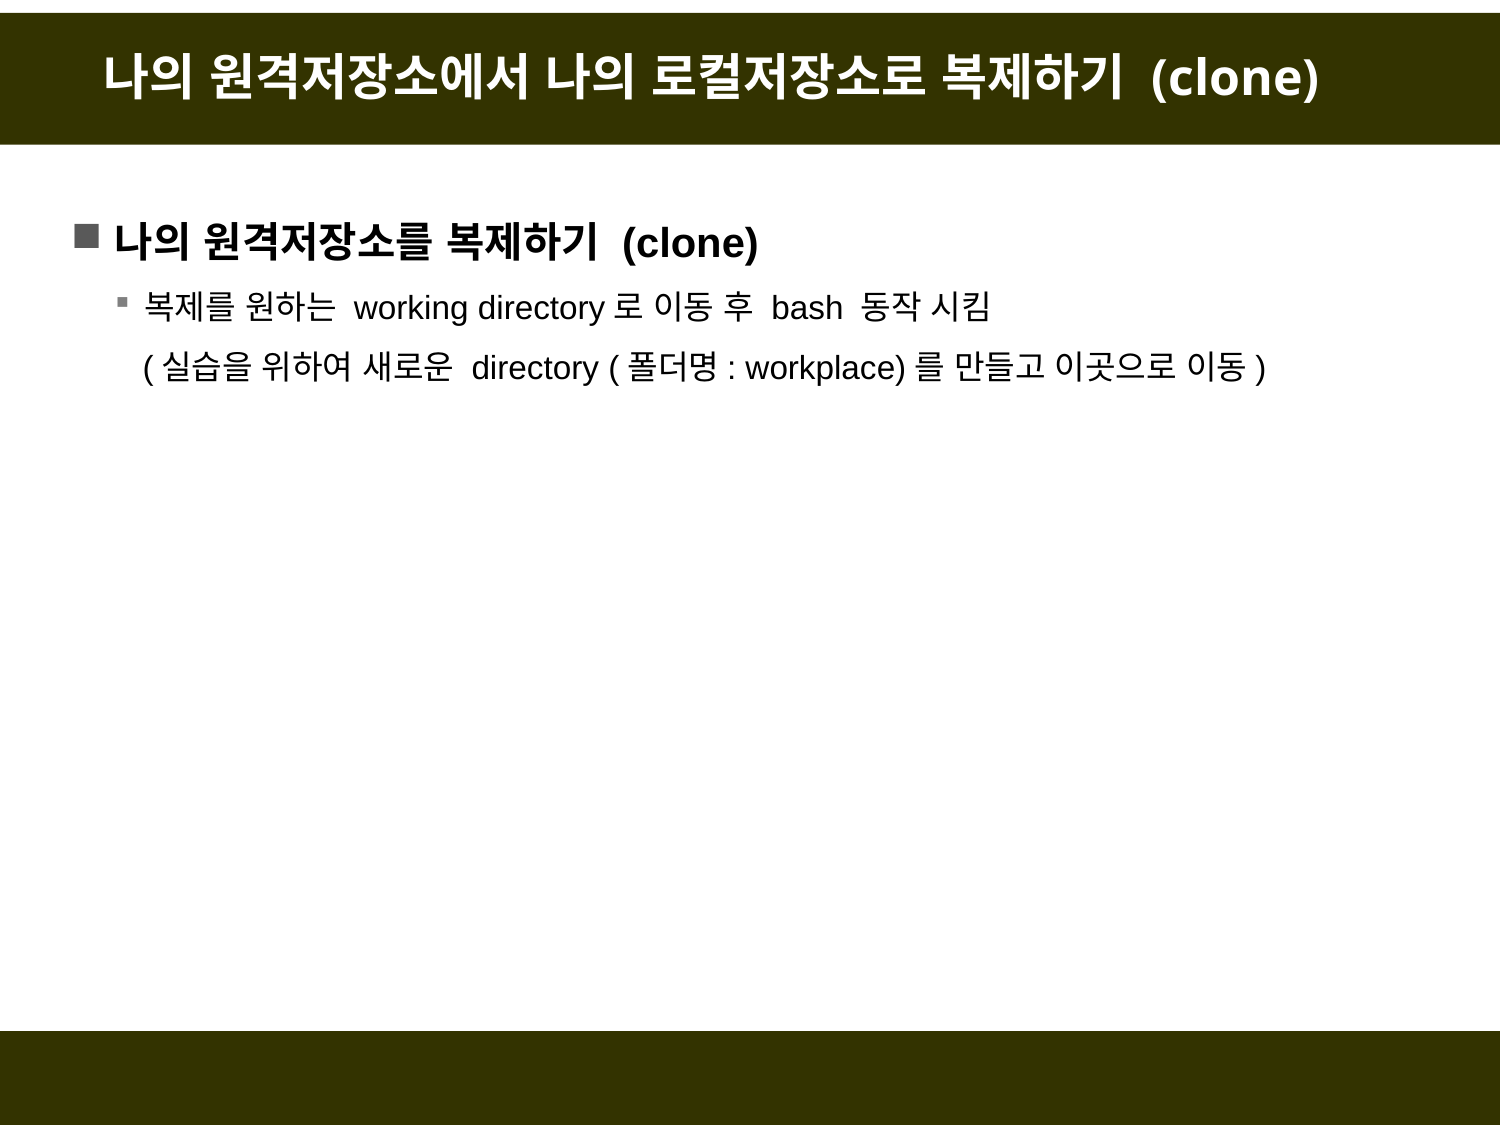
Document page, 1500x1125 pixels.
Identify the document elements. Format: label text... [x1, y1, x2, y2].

text_box 나의 원격저장소를 복제하기 (clone) 복제를 원하는 working directory로 이동 후 bash 동작 시킴 (실습을 위하여 새로운 directory (폴더명: workplace)를 만들고 이곳으로 이동) [56, 183, 1474, 821]
title 나의 원격저장소에서 나의 로컬저장소로 복제하기 (clone) [88, 31, 1441, 126]
